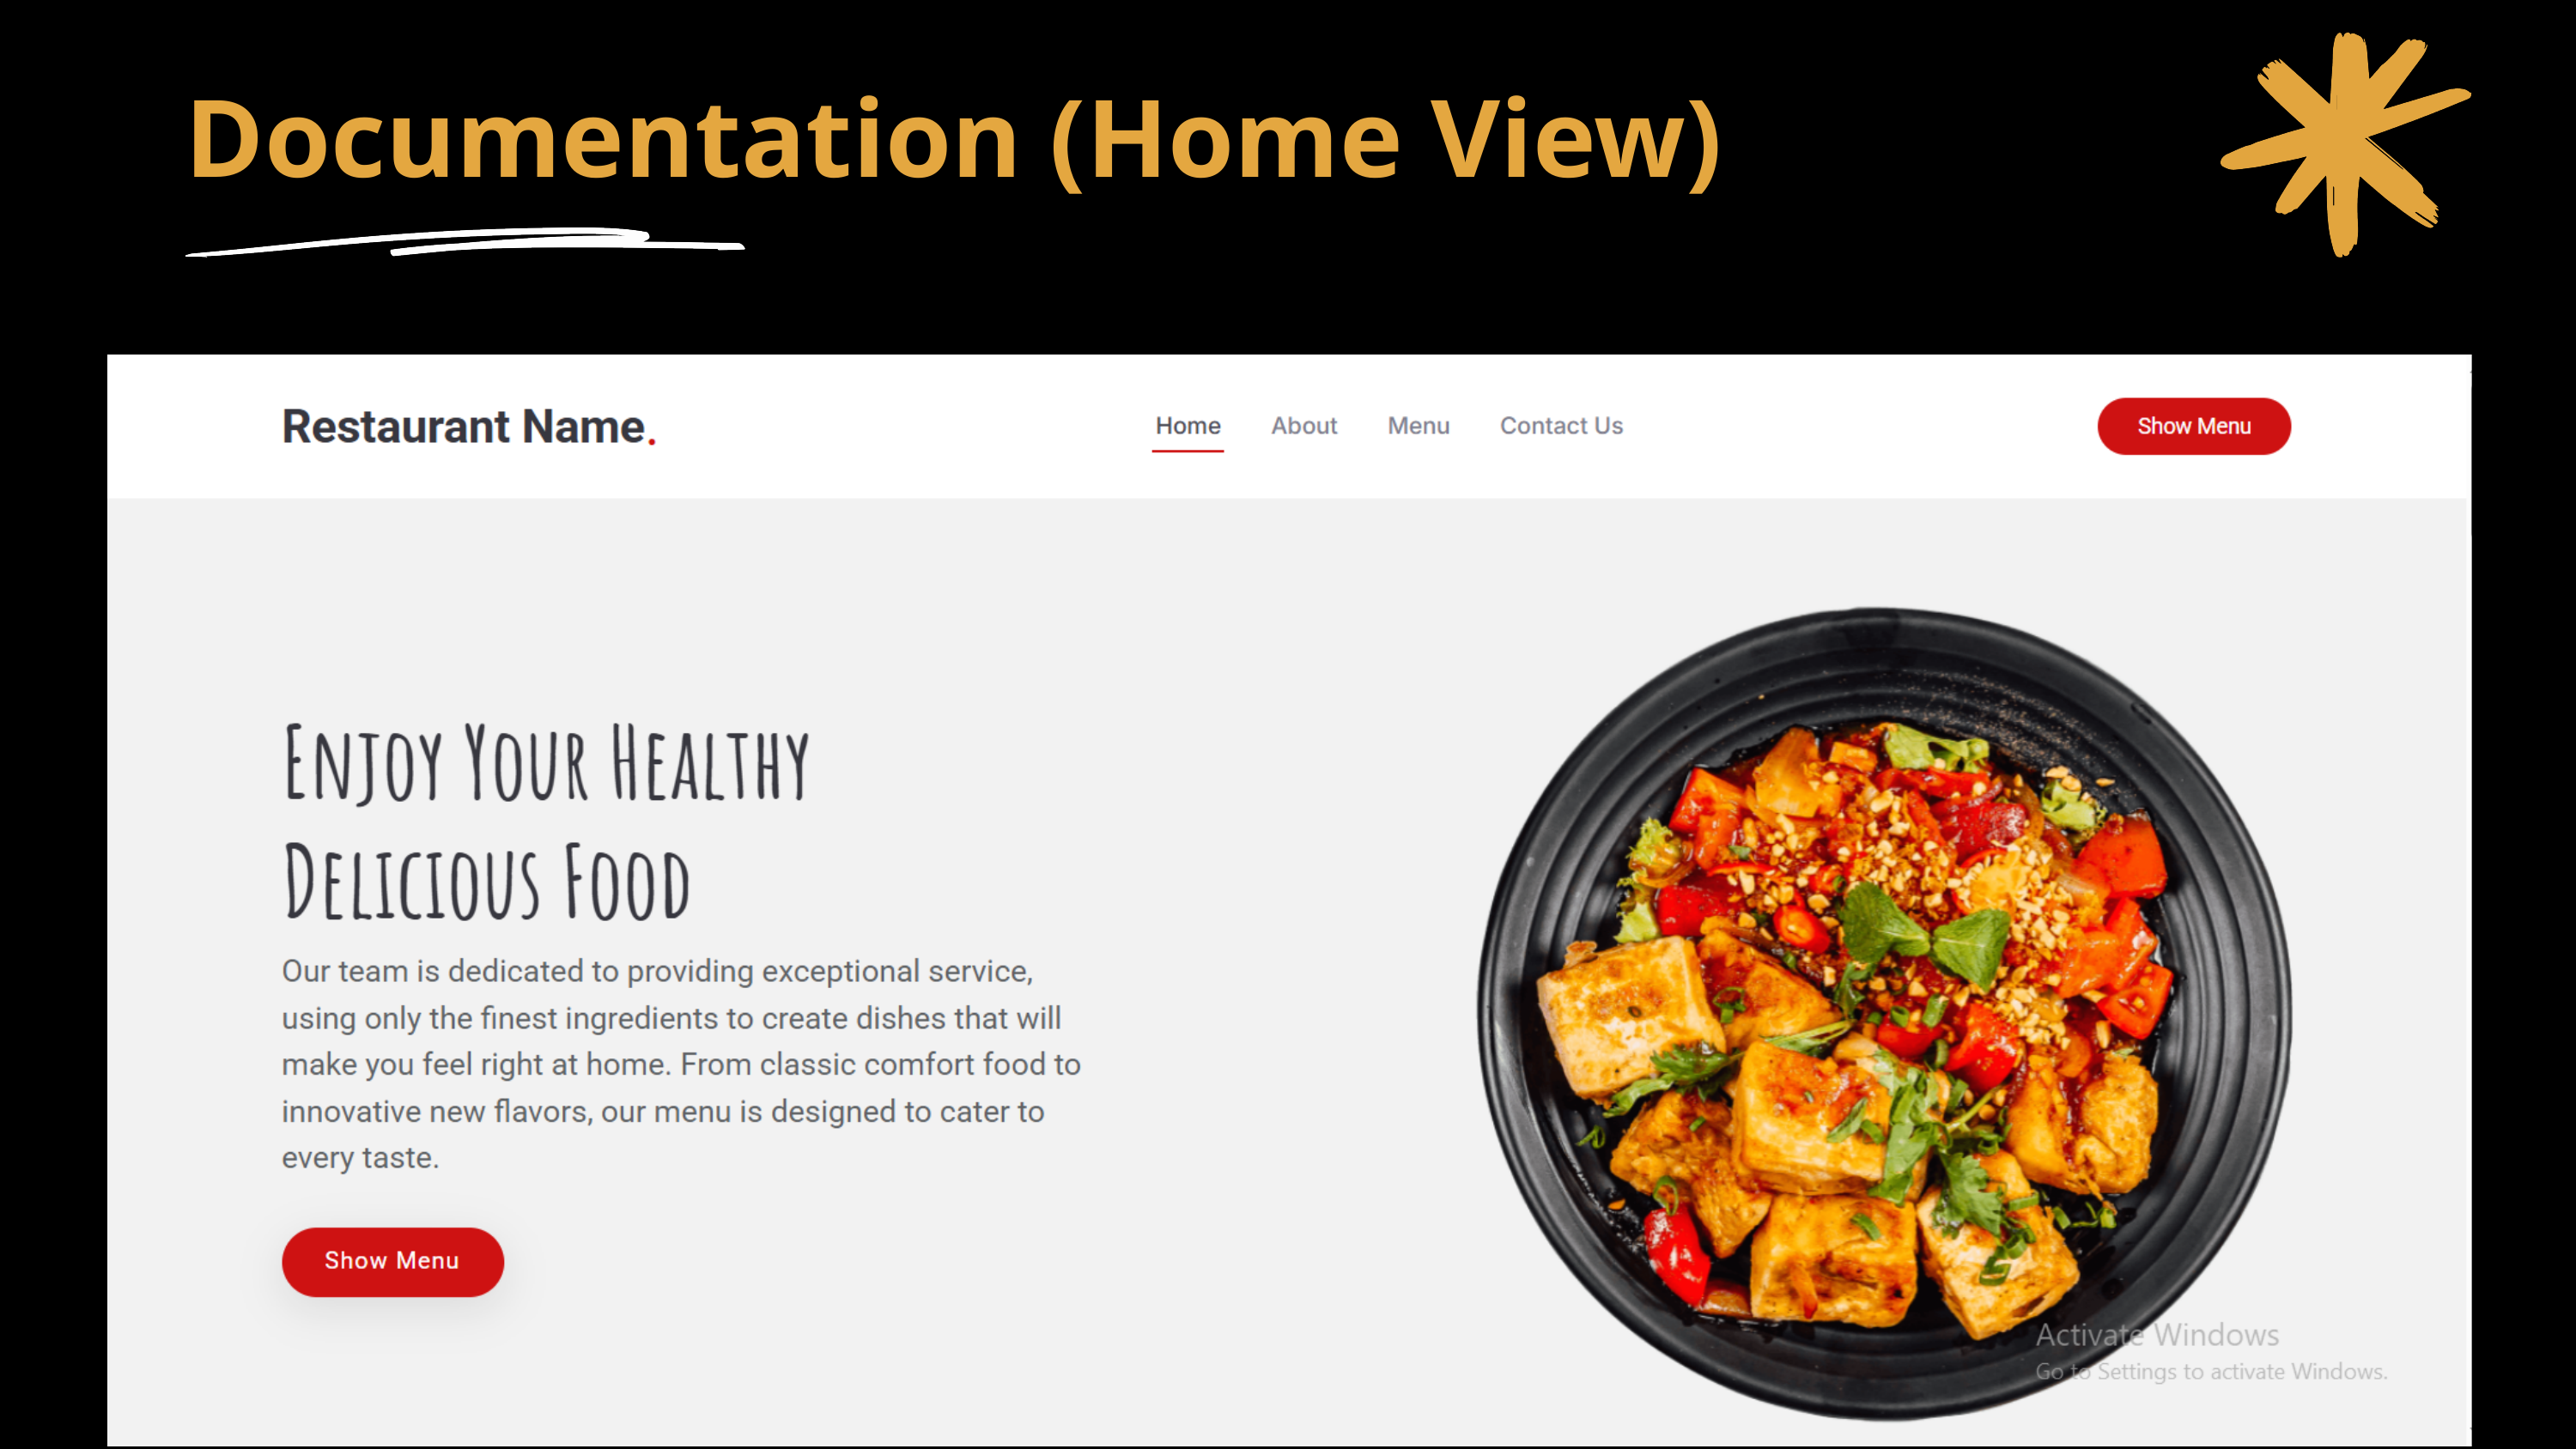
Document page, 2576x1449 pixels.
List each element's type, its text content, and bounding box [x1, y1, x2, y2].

text_box Documentation (Home View) [185, 78, 2005, 198]
text_box [2220, 32, 2472, 258]
picture [106, 355, 2472, 1446]
text_box [185, 227, 747, 258]
